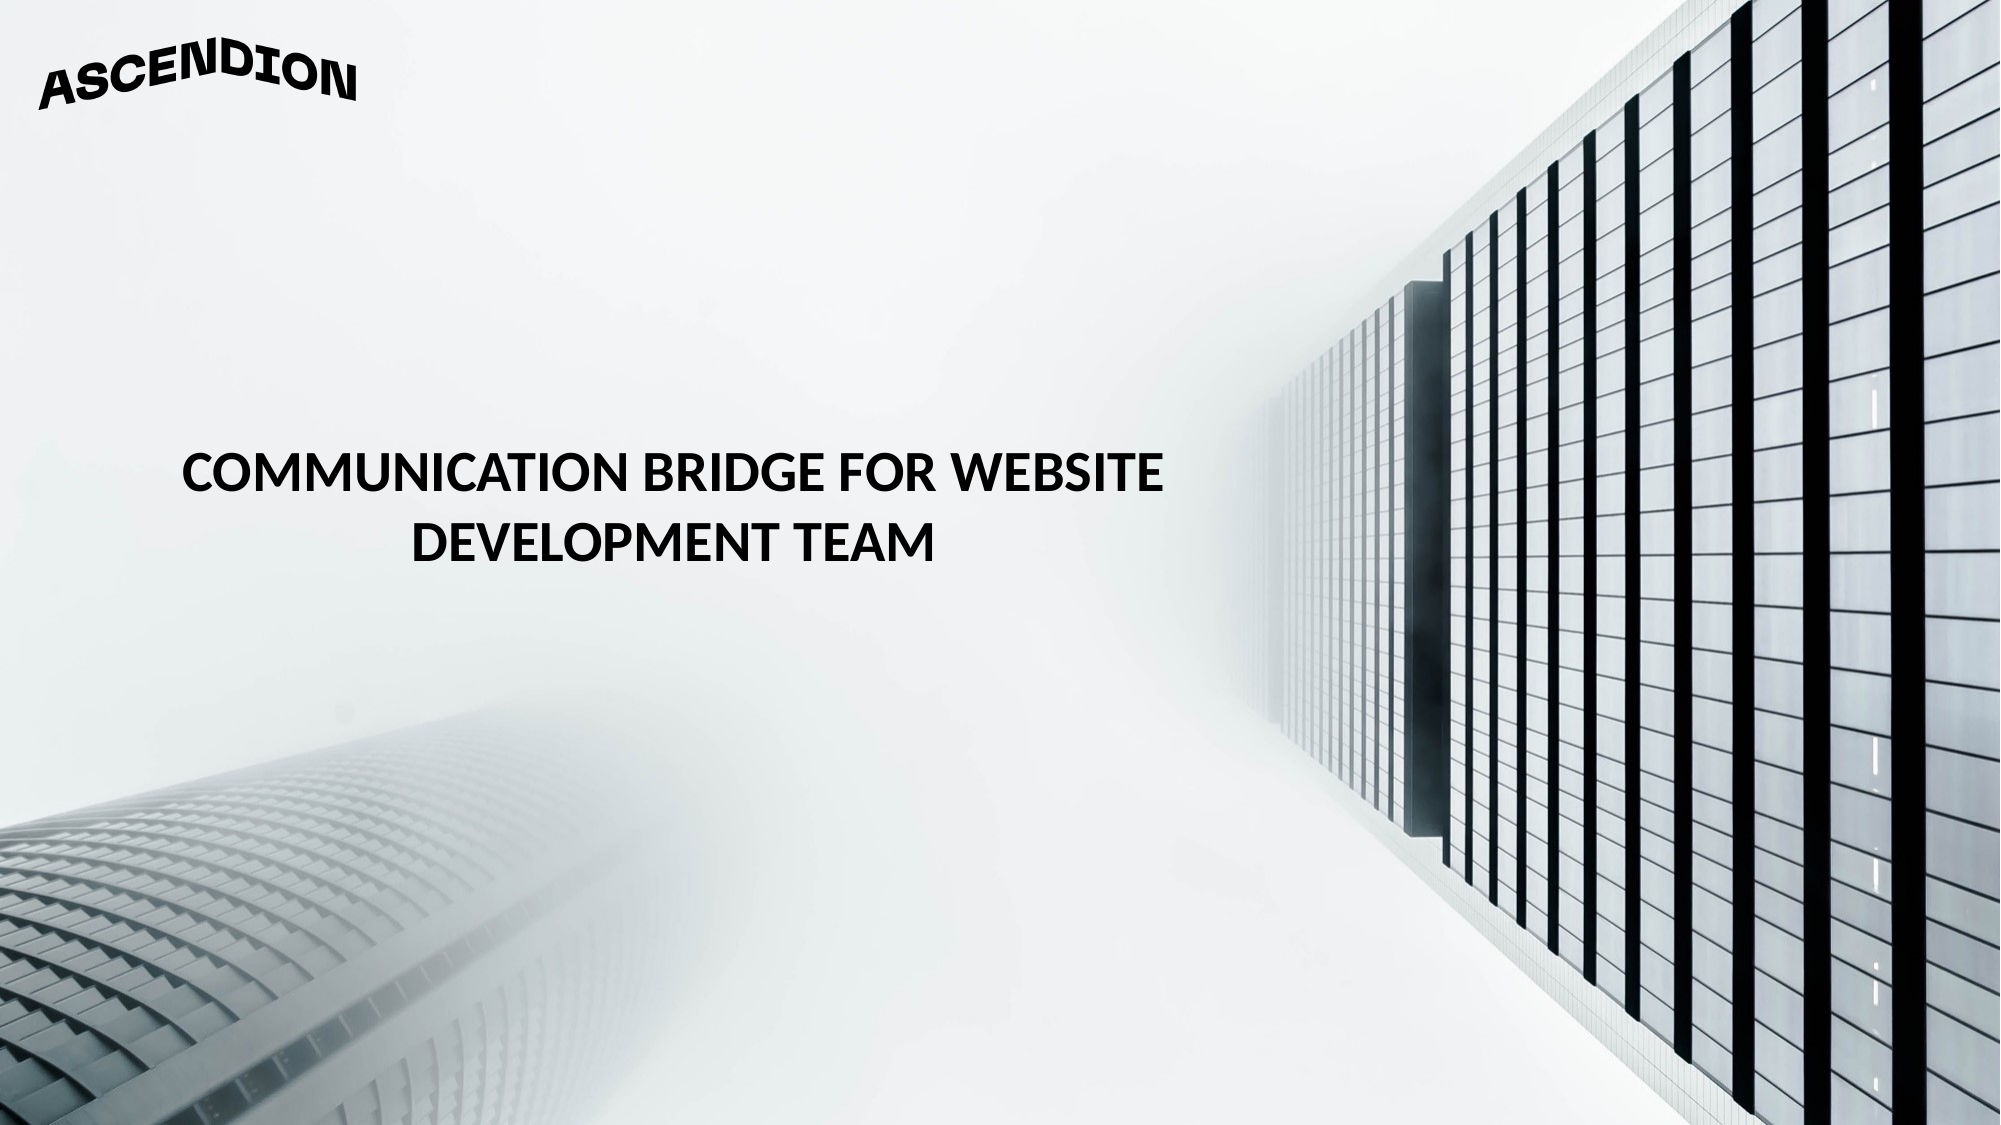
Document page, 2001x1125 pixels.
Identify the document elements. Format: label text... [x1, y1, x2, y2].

text_box COMMUNICATION BRIDGE FOR WEBSITE DEVELOPMENT TEAM [160, 425, 1188, 581]
picture [0, 0, 2000, 1125]
